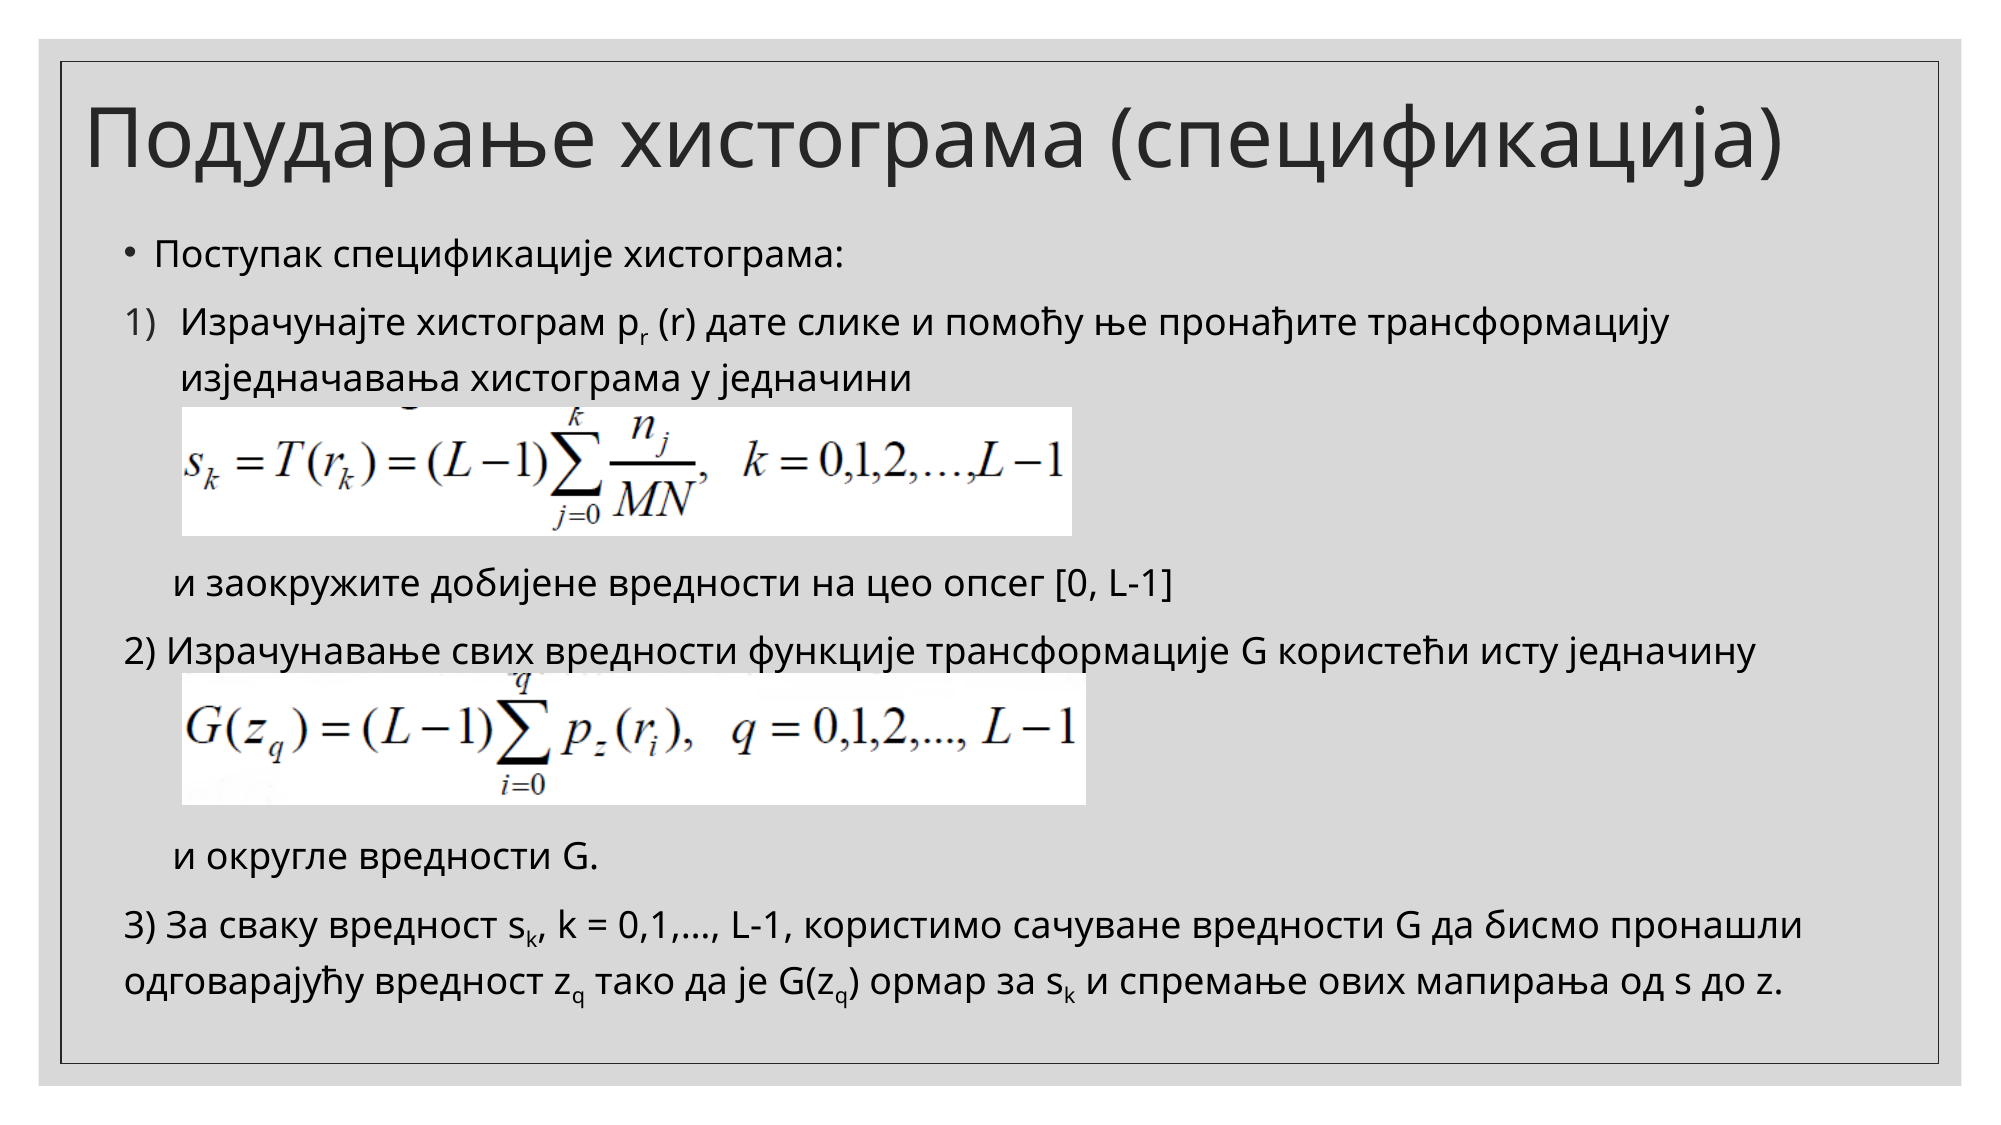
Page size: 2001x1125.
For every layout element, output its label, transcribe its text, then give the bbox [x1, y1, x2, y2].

list Поступак спецификације хистограма: Израчунајте хистограм pr (r) дате слике и помоћу ње пронађите трансформацију изједначавања хистограма у једначини и заокружите добијене вредности на цео опсег [0, L-1] 2) Израчунавање свих вредности функције трансформације G користећи исту једначину и округле вредности G. 3) За сваку вредност sk, k = 0,1,…, L-1, користимо сачуване вредности G да бисмо пронашли одговарајућу вредност zq тако да је G(zq) ормар за sk и спремање ових мапирања од s до z. [108, 217, 1932, 1032]
title Подударање хистограма (спецификација) [68, 27, 1985, 253]
picture [182, 673, 1086, 805]
picture [182, 407, 1072, 536]
